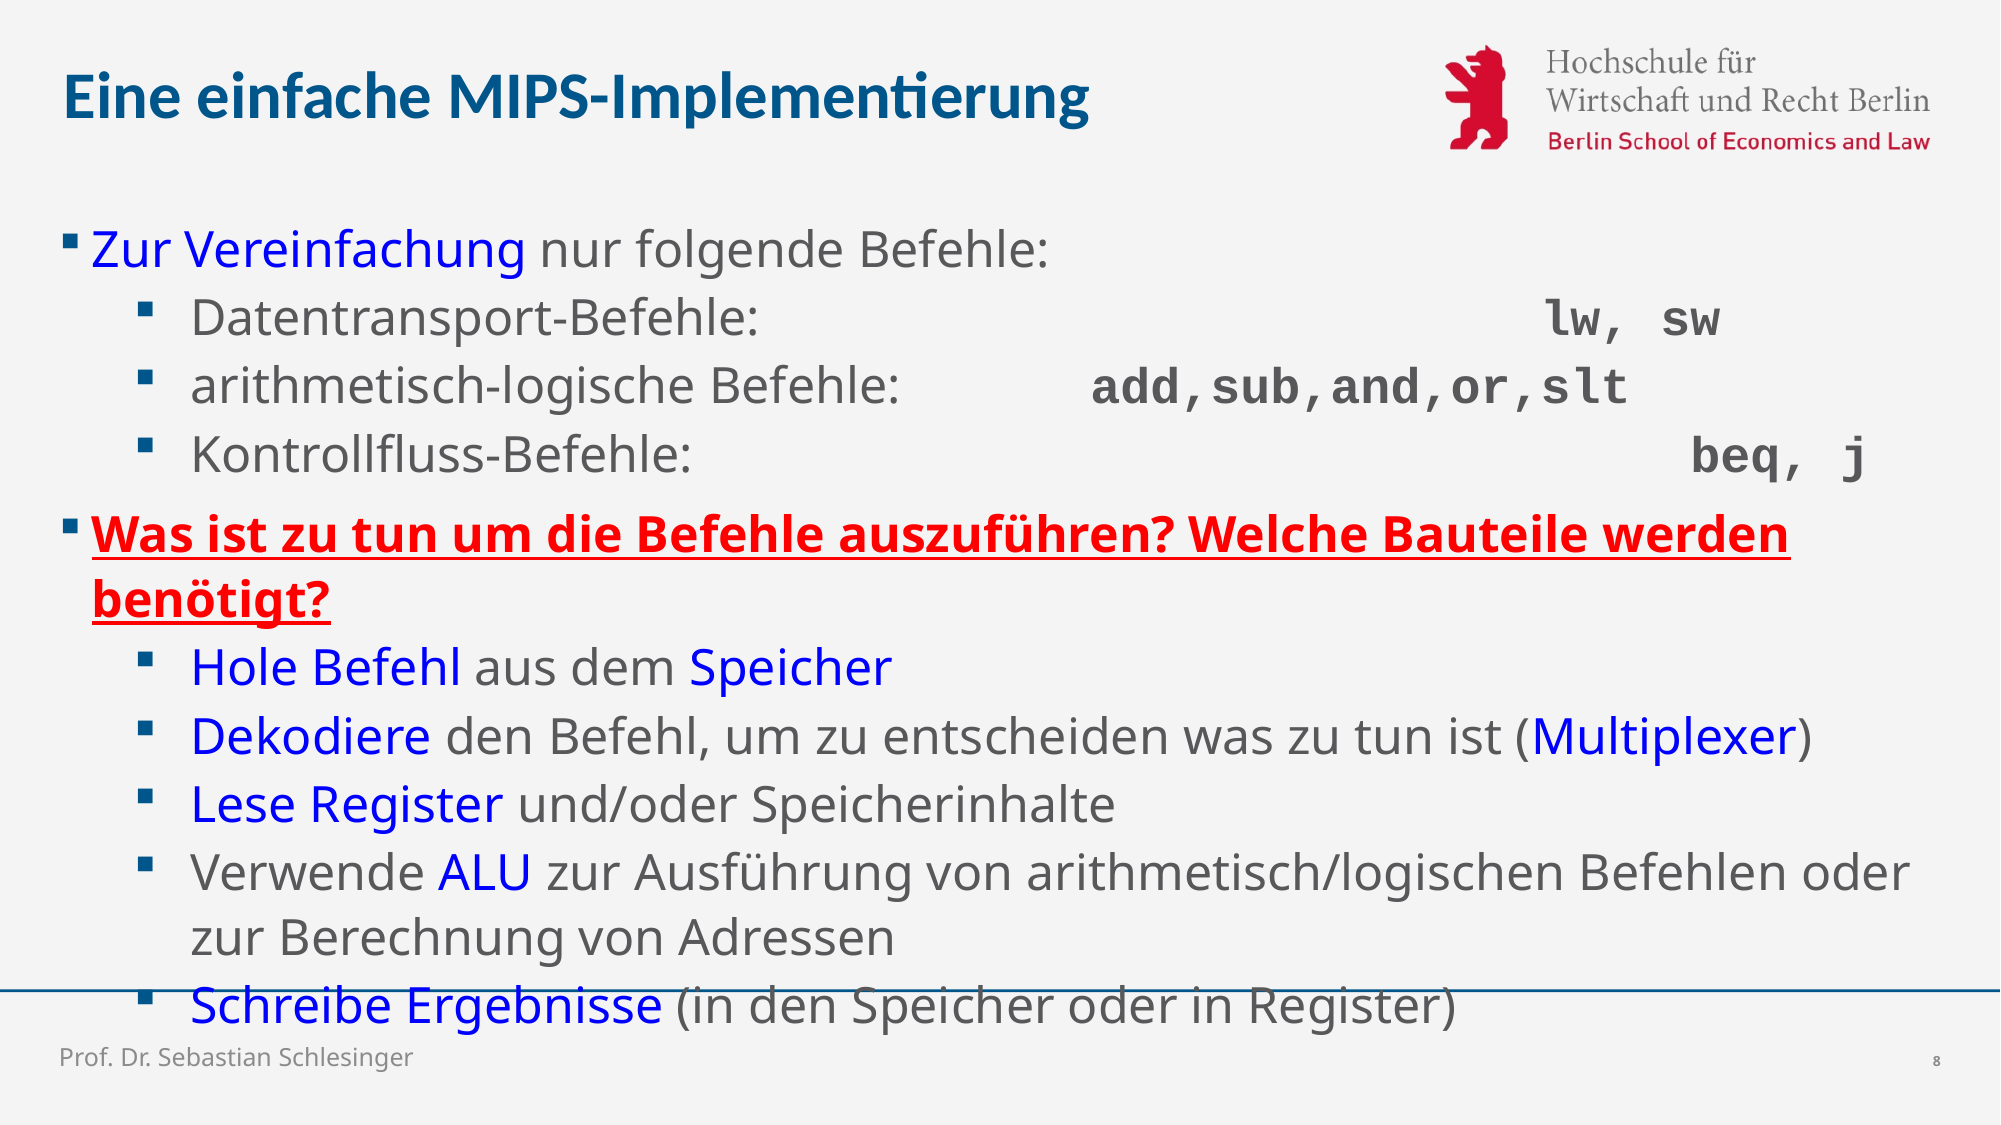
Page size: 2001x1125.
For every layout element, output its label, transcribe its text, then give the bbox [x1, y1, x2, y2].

slide_number 8 [1805, 1012, 1941, 1072]
title Eine einfache MIPS-Implementierung [63, 51, 1314, 147]
footer Prof. Dr. Sebastian Schlesinger [58, 1012, 1440, 1072]
picture [1434, 42, 1937, 158]
list Zur Vereinfachung nur folgende Befehle: Datentransport-Befehle: lw, sw arithmetisch-logische Befehle: add,sub,and,or,slt Kontrollfluss-Befehle: beq, j Was ist zu tun um die Befehle auszuführen? Welche Bauteile werden benötigt? Hole Befehl aus dem Speicher Dekodiere den Befehl, um zu entscheiden was zu tun ist (Multiplexer) Lese Register und/oder Speicherinhalte Verwende ALU zur Ausführung von arithmetisch/logischen Befehlen oder zur Berechnung von Adressen Schreibe Ergebnisse (in den Speicher oder in Register) [59, 212, 1941, 943]
